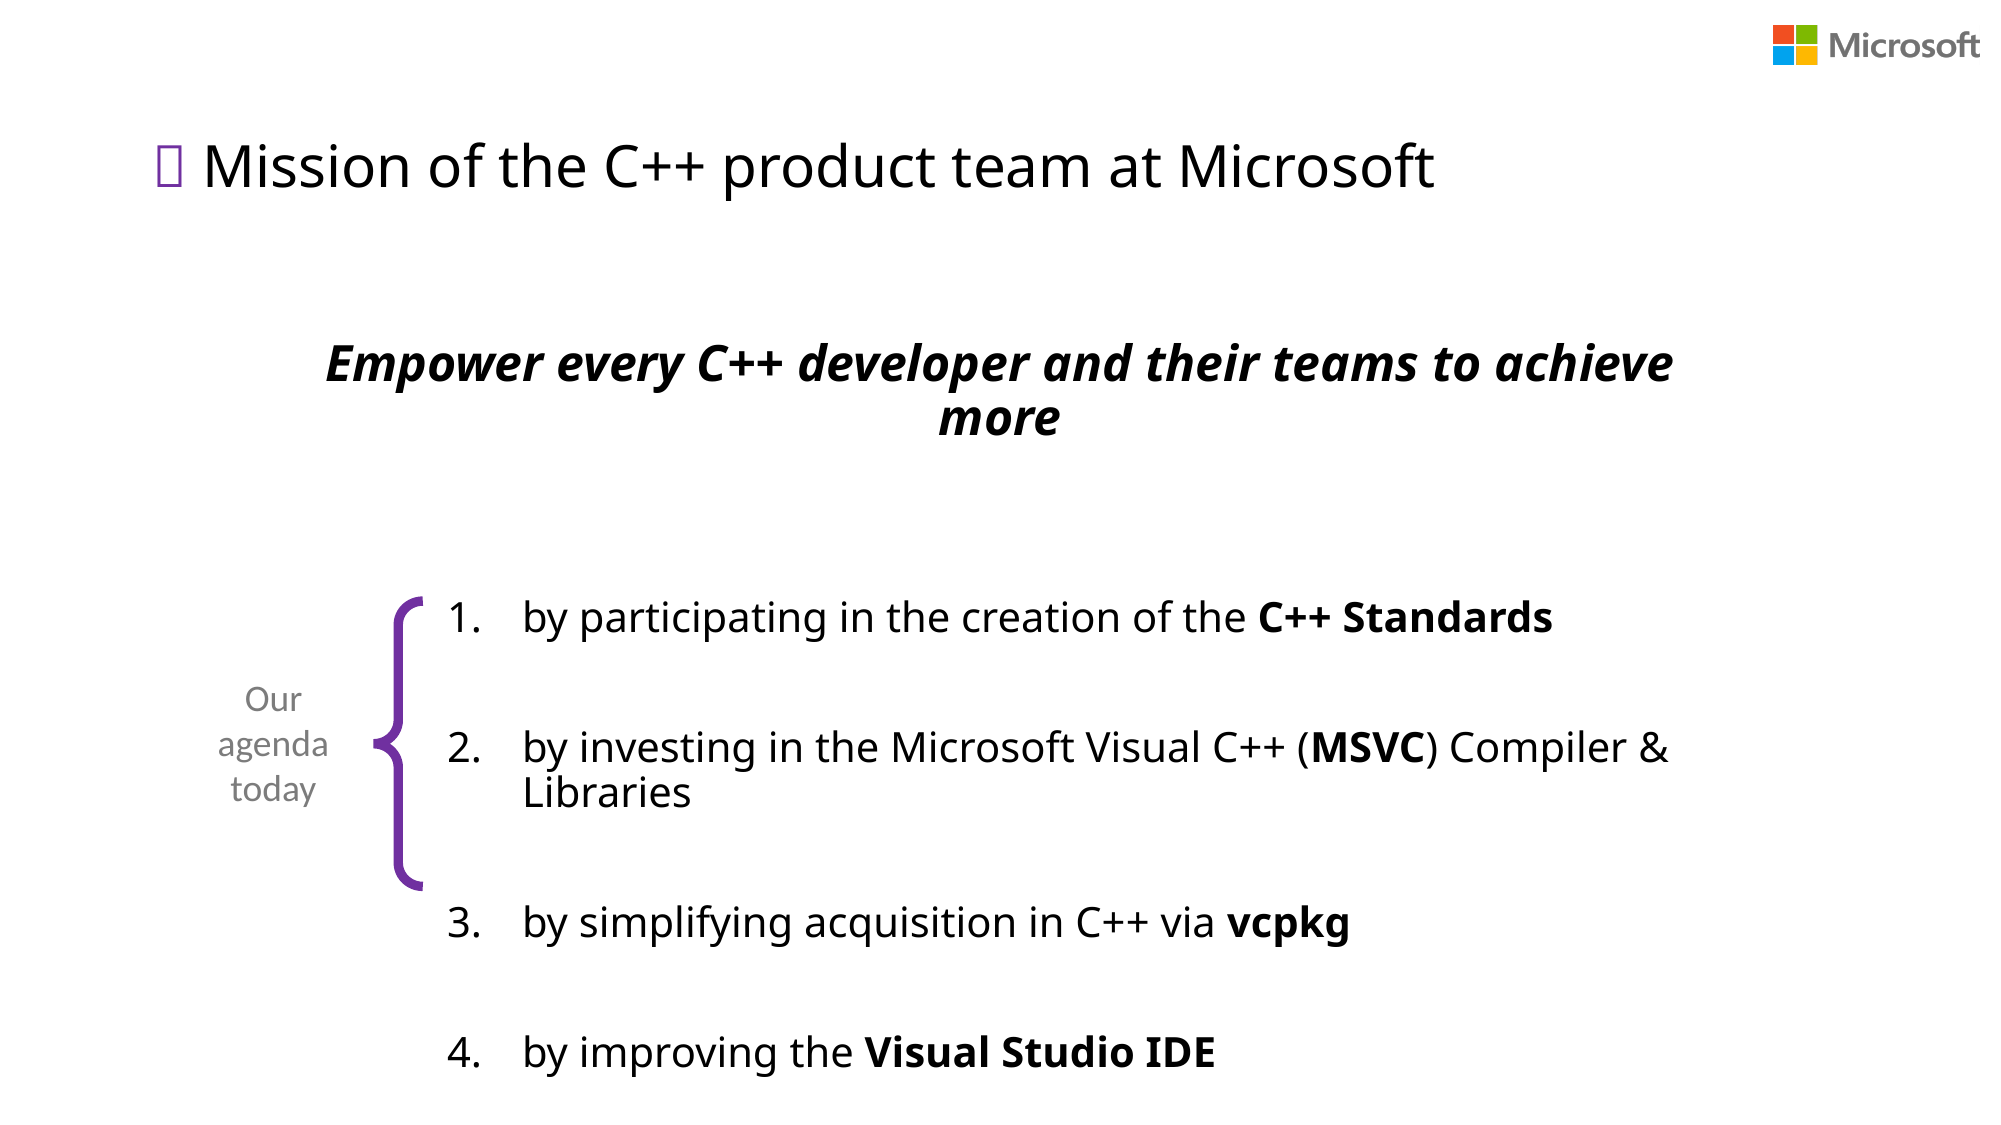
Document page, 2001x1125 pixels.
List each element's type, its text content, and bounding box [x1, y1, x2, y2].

picture [1773, 25, 1980, 65]
title 🚀 Mission of the C++ product team at Microsoft [137, 59, 1863, 278]
list Empower every C++ developer and their teams to achieve more by participating in the creation of the C++ Standards by investing in the Microsoft Visual C++ (MSVC) Compiler & Libraries by simplifying acquisition in C++ via vcpkg by improving the Visual Studio IDE by continuing to enhance the C++ experience for Visual Studio Code [244, 330, 1756, 1045]
text_box Our agenda today [173, 666, 374, 817]
text_box [374, 600, 423, 887]
